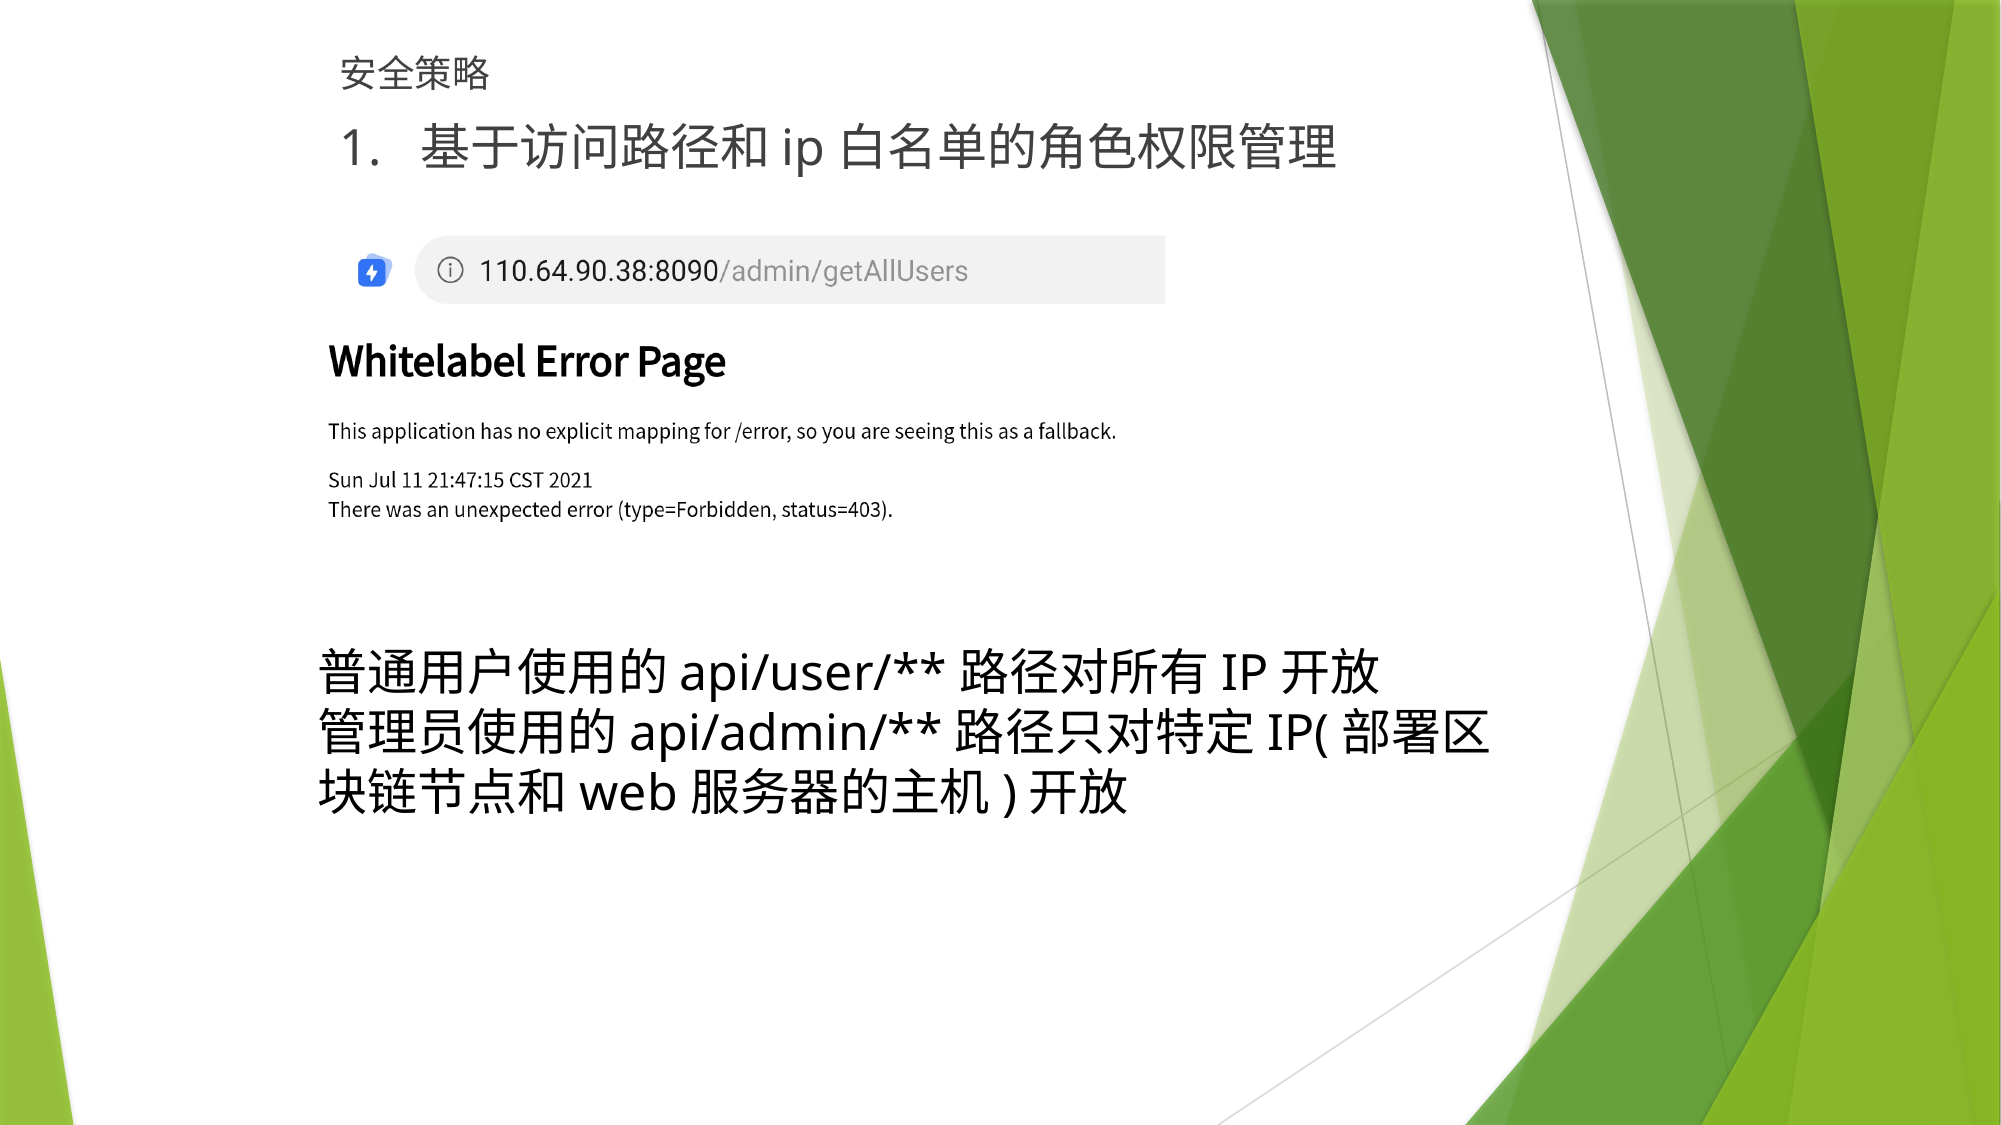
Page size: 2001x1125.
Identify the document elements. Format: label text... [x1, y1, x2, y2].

text_box 普通用户使用的api/user/**路径对所有IP开放 管理员使用的api/admin/**路径只对特定IP(部署区块链节点和web服务器的主机)开放 [303, 633, 1539, 828]
picture [267, 219, 1166, 552]
list 安全策略 1. 基于访问路径和ip白名单的角色权限管理 [324, 42, 1675, 1005]
